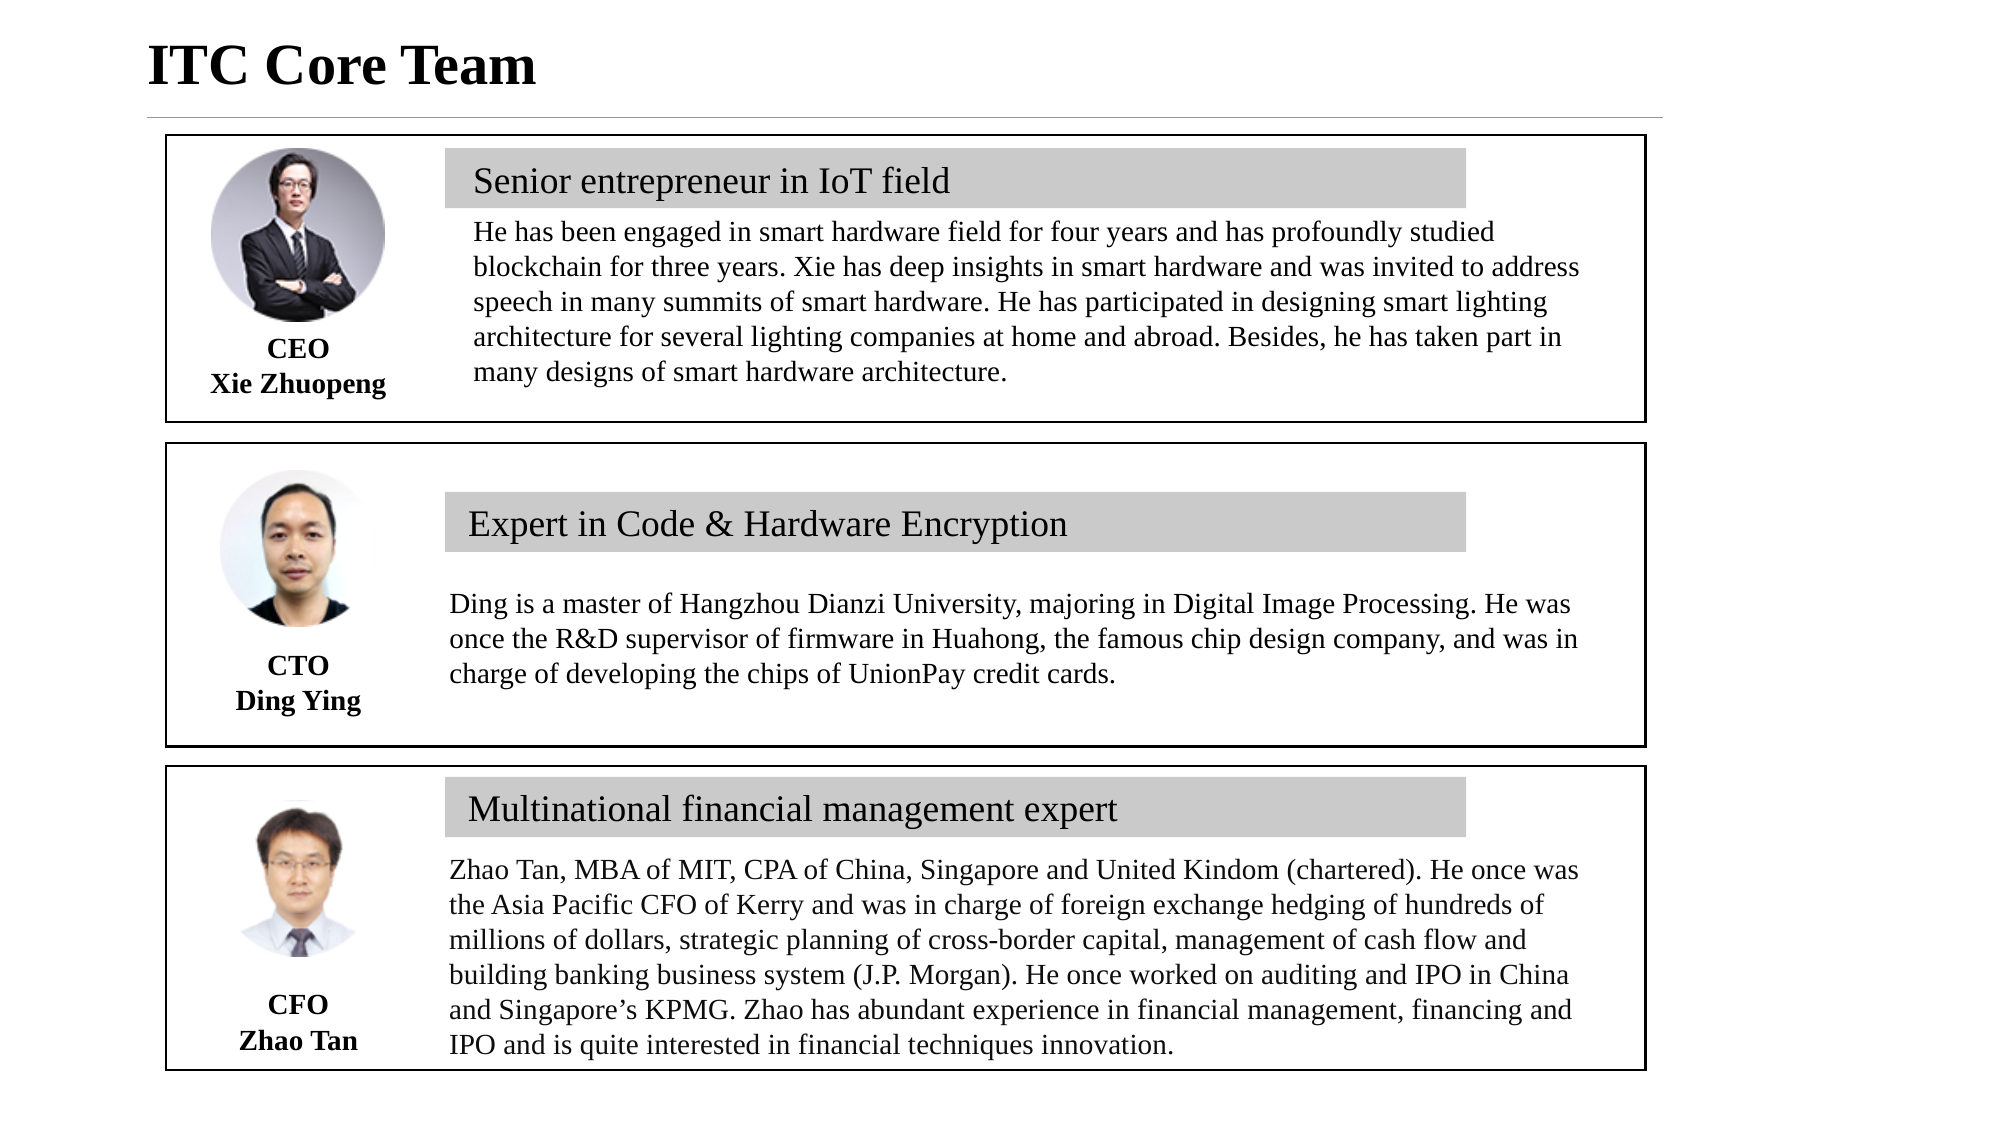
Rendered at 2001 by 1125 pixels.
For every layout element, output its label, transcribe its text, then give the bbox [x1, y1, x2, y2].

text_box [445, 776, 1467, 838]
text_box [165, 442, 1646, 747]
text_box Expert in Code & Hardware Encryption [460, 491, 1077, 552]
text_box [146, 37, 1664, 118]
picture [220, 799, 377, 957]
text_box [1077, 491, 1467, 552]
picture [211, 147, 386, 322]
text_box He has been engaged in smart hardware field for four years and has profoundly studied blockchain for three years. Xie has deep insights in smart hardware and was invited to address speech in many summits of smart hardware. He has participated in designing smart lighting architecture for several lighting companies at home and abroad. Besides, he has taken part in many designs of smart hardware architecture. [458, 205, 1646, 395]
text_box CTO Ding Ying [220, 639, 377, 724]
text_box [165, 135, 1646, 422]
text_box [445, 148, 1467, 209]
text_box [445, 491, 460, 552]
text_box [165, 766, 1646, 1070]
text_box Multinational financial management expert [460, 776, 1127, 837]
text_box CEO Xie Zhuopeng [195, 321, 402, 407]
text_box Senior entrepreneur in IoT field [465, 148, 959, 208]
text_box CFO Zhao Tan [223, 978, 374, 1064]
text_box Ding is a master of Hangzhou Dianzi University, majoring in Digital Image Processing. He was once the R&D supervisor of firmware in Huahong, the famous chip design company, and was in charge of developing the chips of UnionPay credit cards. [434, 577, 1609, 697]
picture [220, 469, 377, 627]
text_box Zhao Tan, MBA of MIT, CPA of China, Singapore and United Kindom (chartered). He once was the Asia Pacific CFO of Kerry and was in charge of foreign exchange hedging of hundreds of millions of dollars, strategic planning of cross-border capital, management of cash flow and building banking business system (J.P. Morgan). He once worked on auditing and IPO in China and Singapore’s KPMG. Zhao has abundant experience in financial management, financing and IPO and is quite interested in financial techniques innovation. [434, 842, 1628, 1068]
